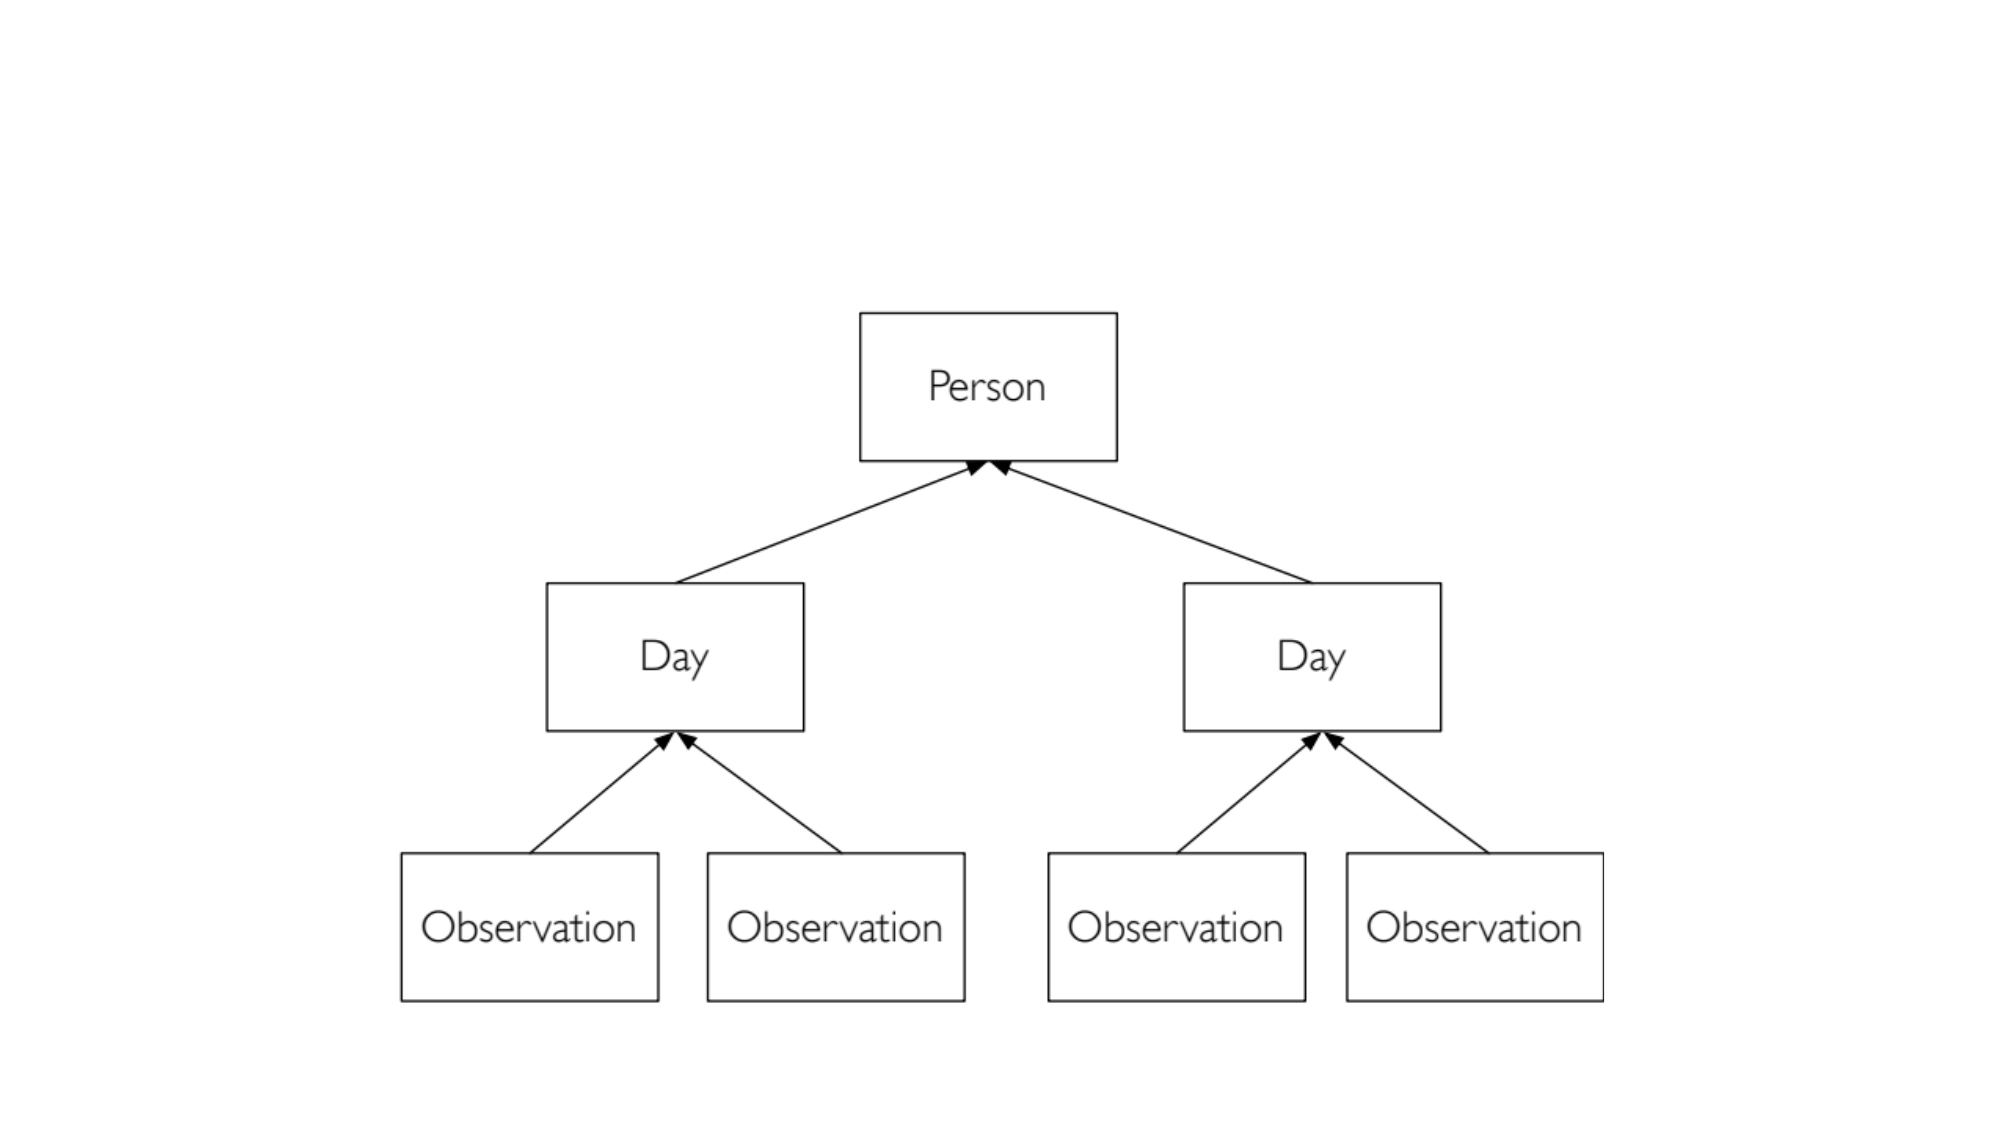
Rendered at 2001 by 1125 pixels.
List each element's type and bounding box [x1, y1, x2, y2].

list [395, 308, 1605, 1005]
